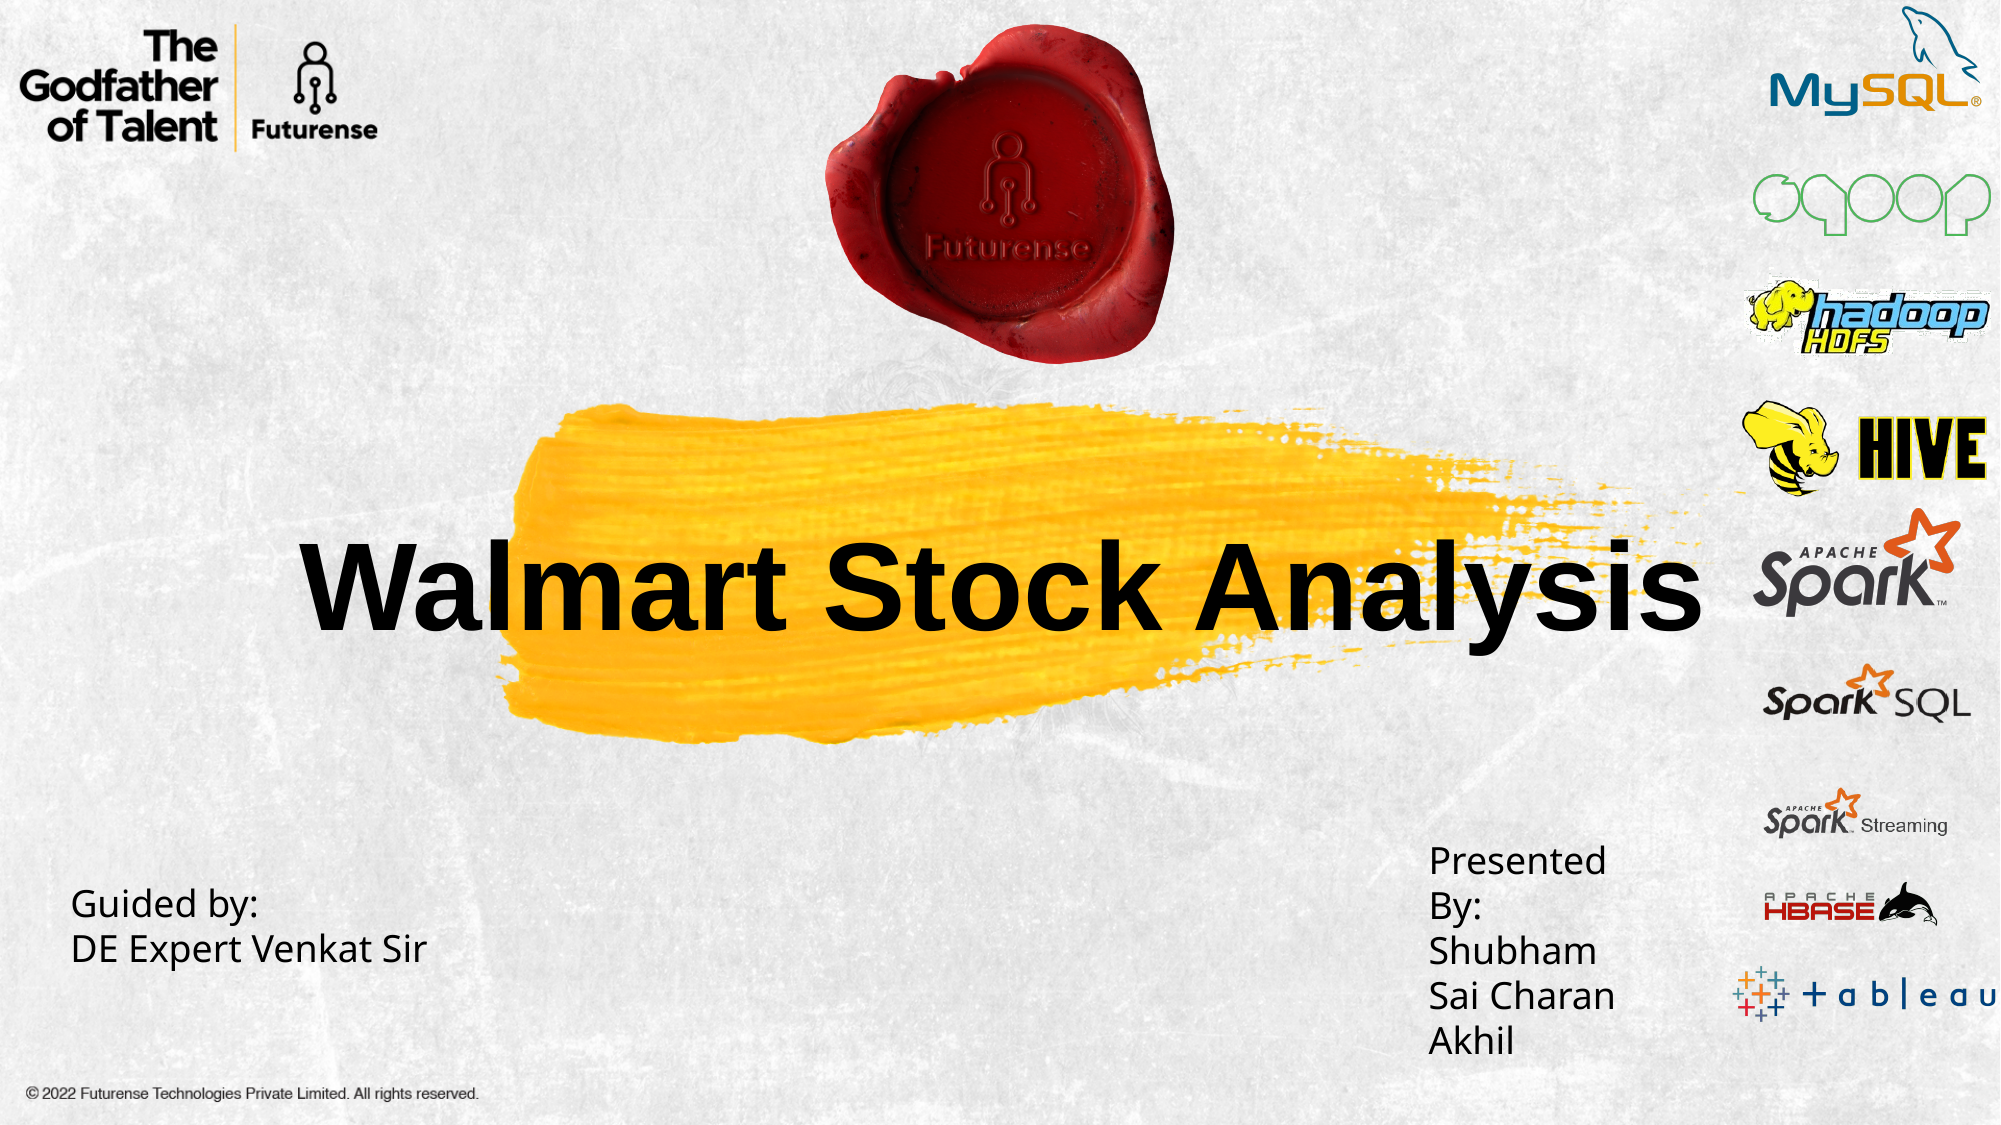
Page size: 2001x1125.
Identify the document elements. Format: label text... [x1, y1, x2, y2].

picture [0, 0, 2001, 1125]
text_box Presented By: Shubham Sai Charan Akhil [1413, 829, 1682, 1070]
text_box Guided by: DE Expert Venkat Sir [55, 872, 452, 978]
list Walmart Stock Analysis [284, 529, 2000, 666]
